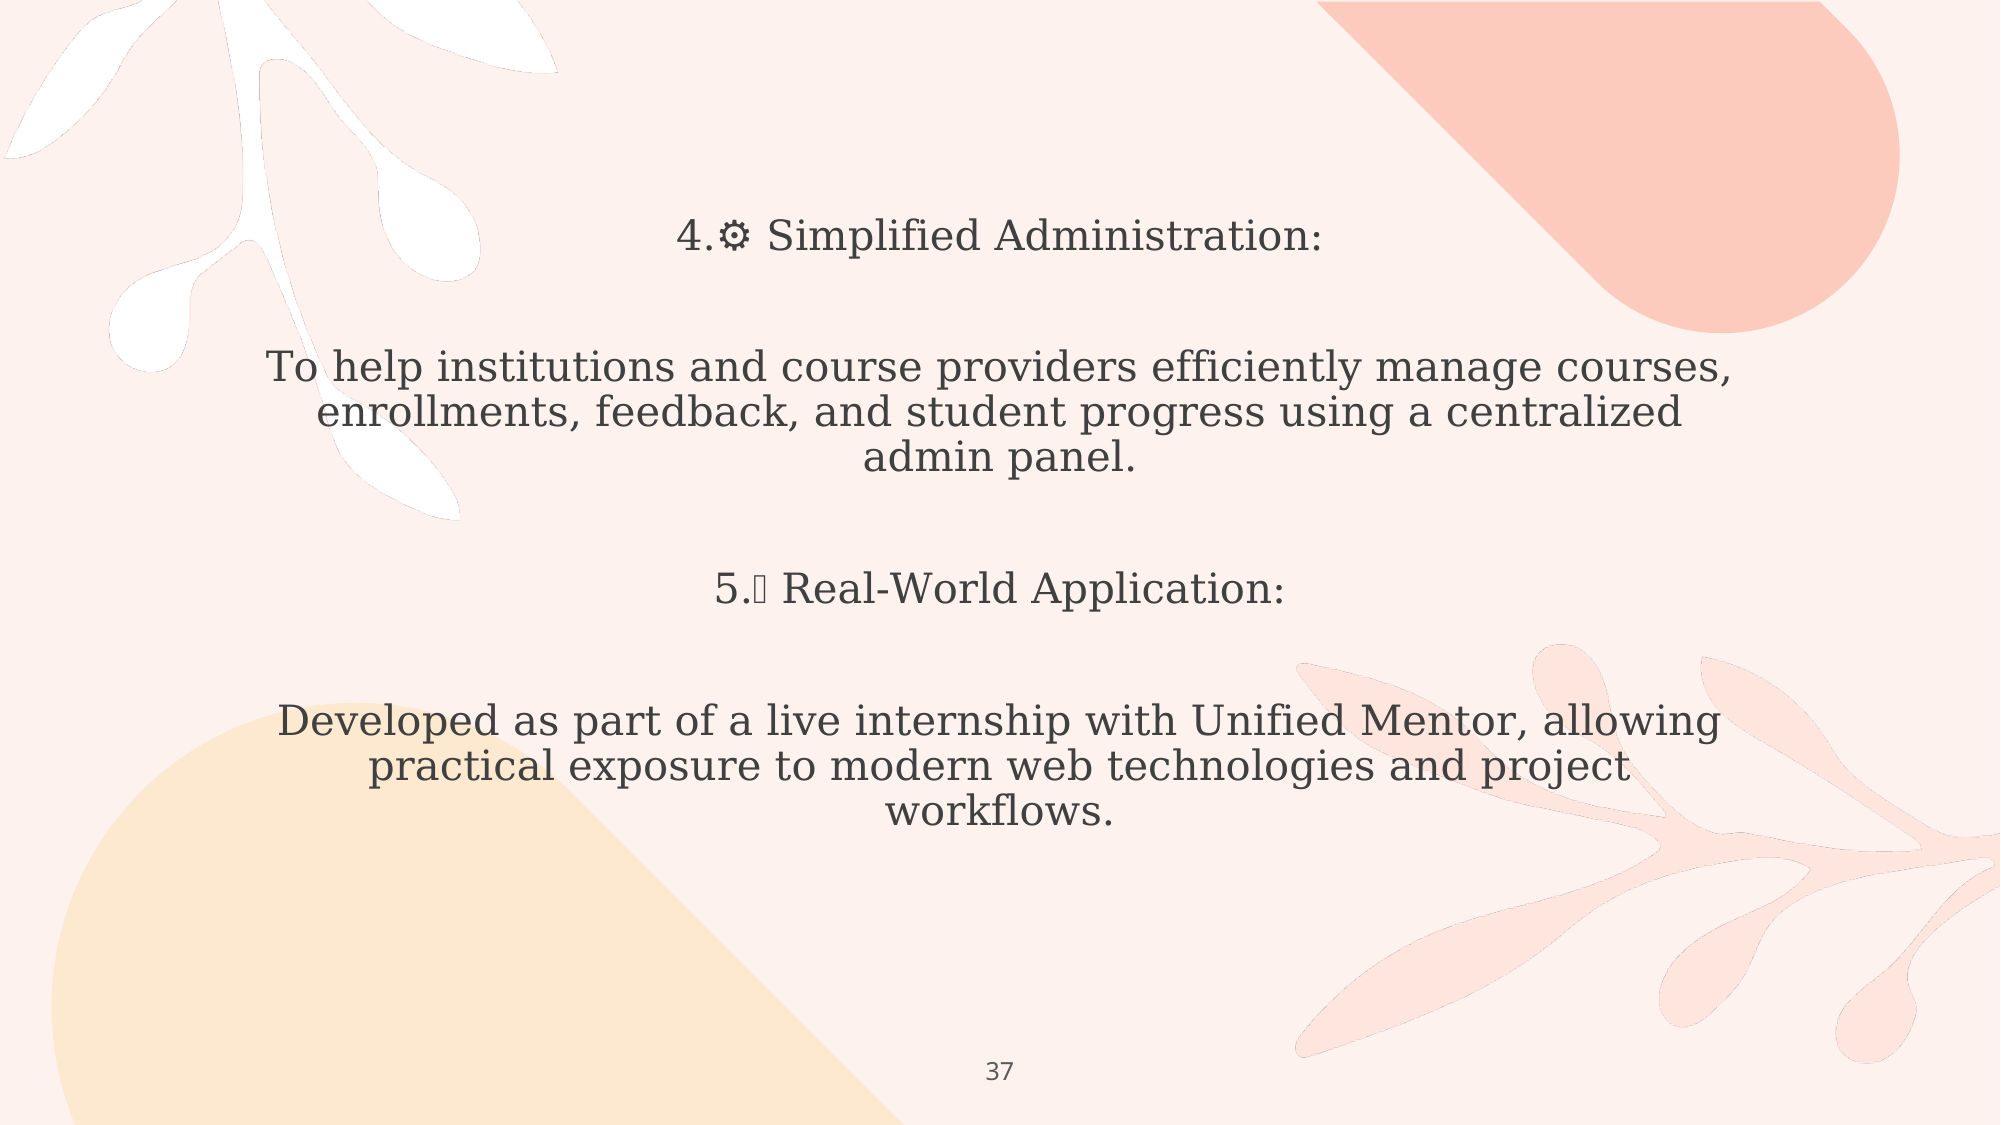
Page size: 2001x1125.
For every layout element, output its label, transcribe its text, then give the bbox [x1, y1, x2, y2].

slide_number 37 [774, 1042, 1225, 1103]
picture [0, 0, 602, 565]
picture [1265, 613, 2000, 1101]
list 4.⚙️ Simplified Administration: To help institutions and course providers efficiently manage courses, enrollments, feedback, and student progress using a centralized admin panel. 5.🚀 Real-World Application: Developed as part of a live internship with Unified Mentor, allowing practical exposure to modern web technologies and project workflows. [249, 135, 1750, 1014]
